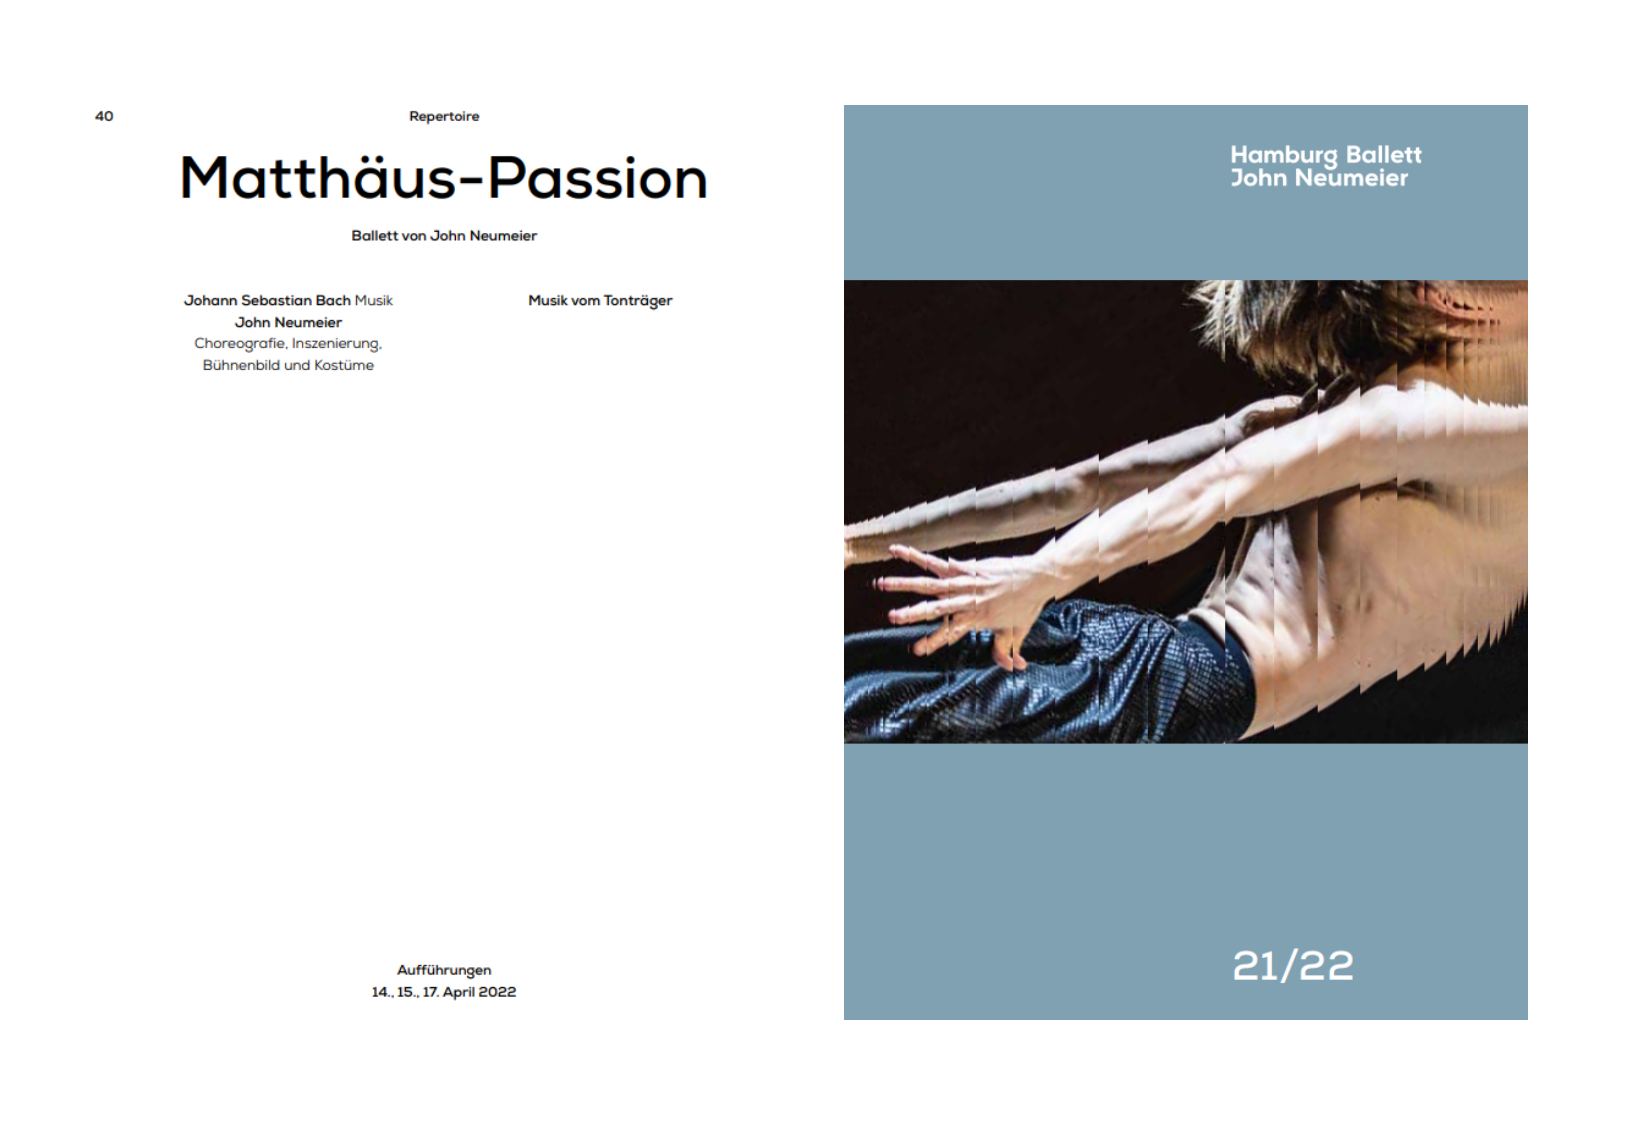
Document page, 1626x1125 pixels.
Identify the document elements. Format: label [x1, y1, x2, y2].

picture [87, 105, 790, 1020]
picture [844, 105, 1528, 1020]
